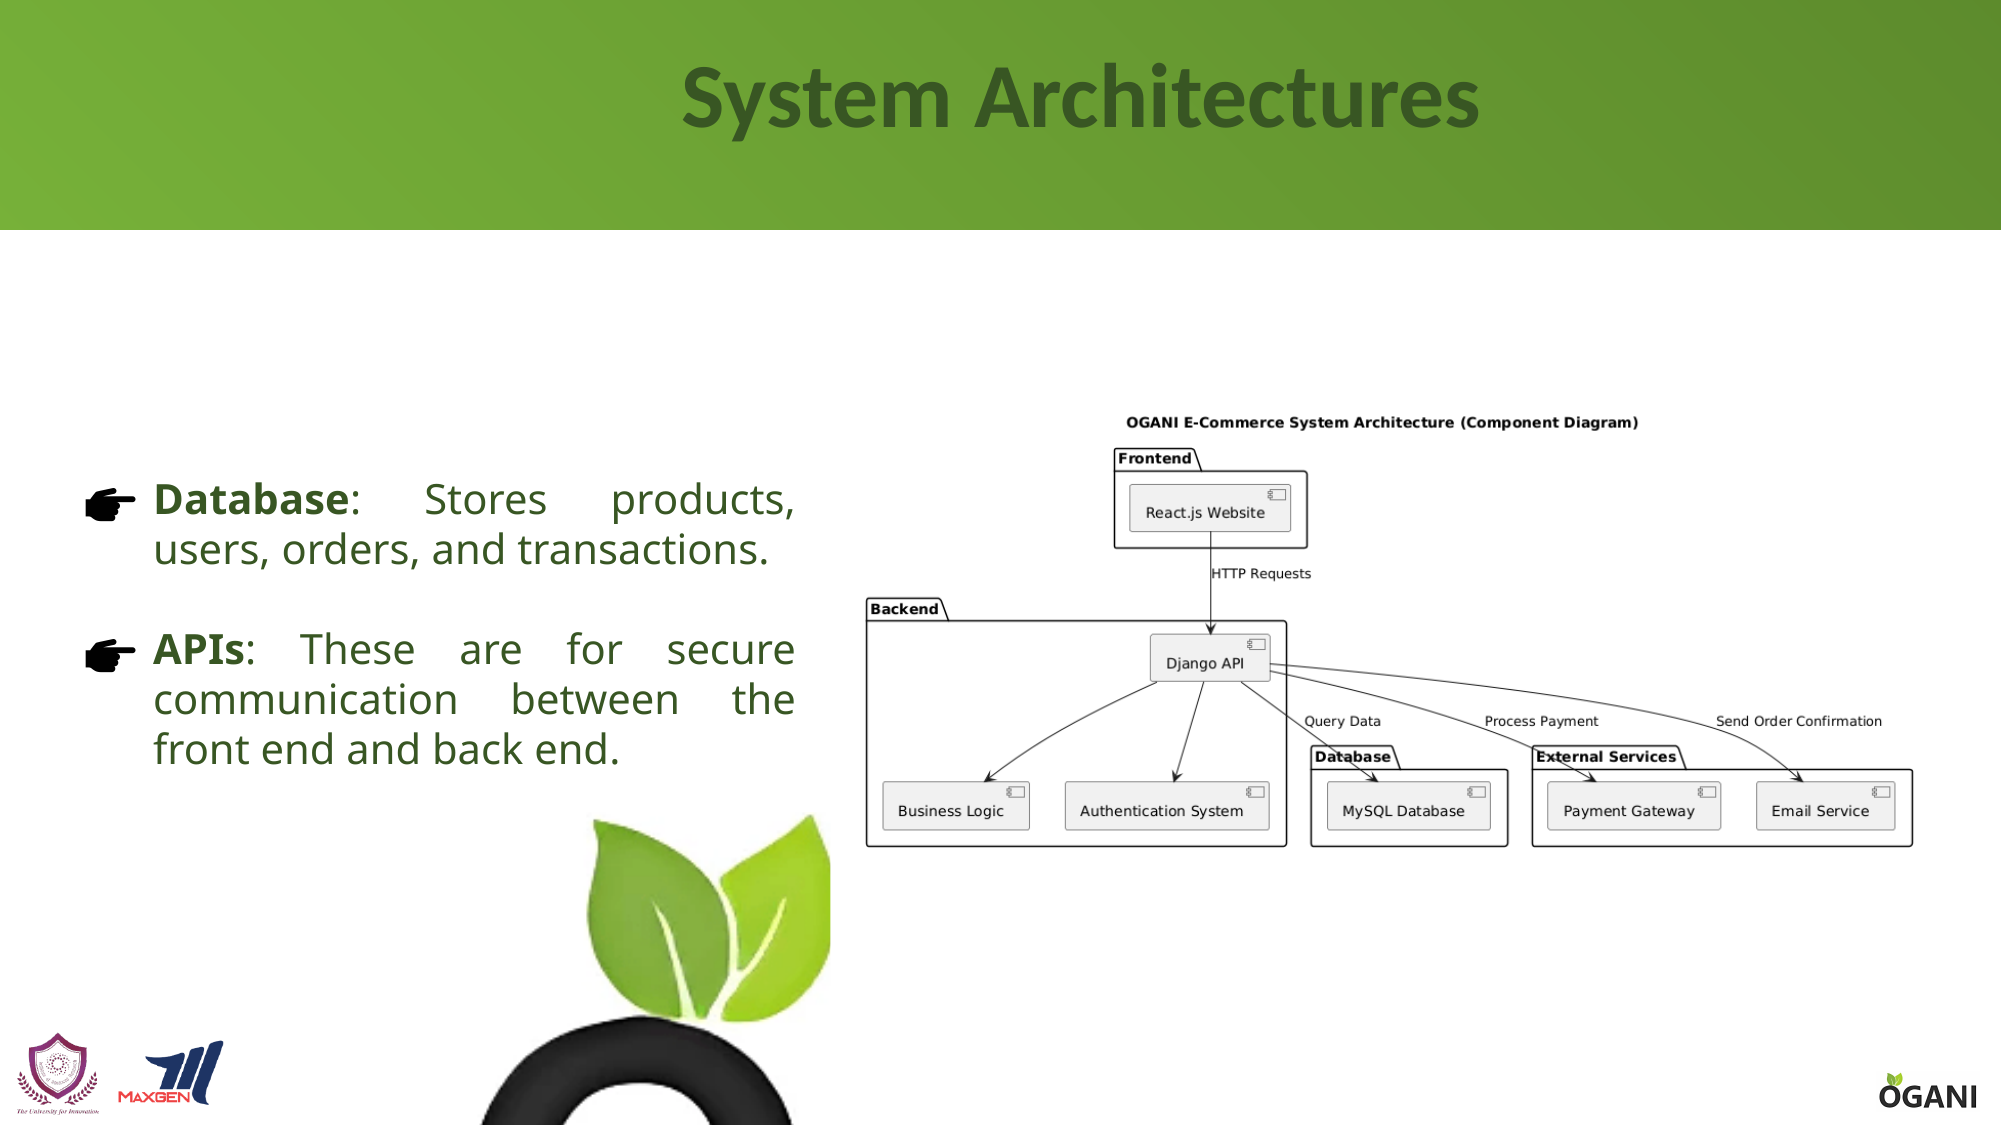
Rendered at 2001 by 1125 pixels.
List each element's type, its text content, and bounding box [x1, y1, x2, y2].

picture [860, 404, 1918, 852]
text_box Database: Stores products, users, orders, and transactions. APIs: These are for secure communication between the front end and back end. [138, 465, 811, 780]
picture [0, 1019, 232, 1125]
picture [474, 812, 831, 1125]
text_box [0, 0, 2000, 230]
picture [1876, 1071, 1980, 1112]
picture [81, 476, 139, 533]
text_box System Architectures [667, 28, 1505, 153]
picture [81, 627, 139, 684]
